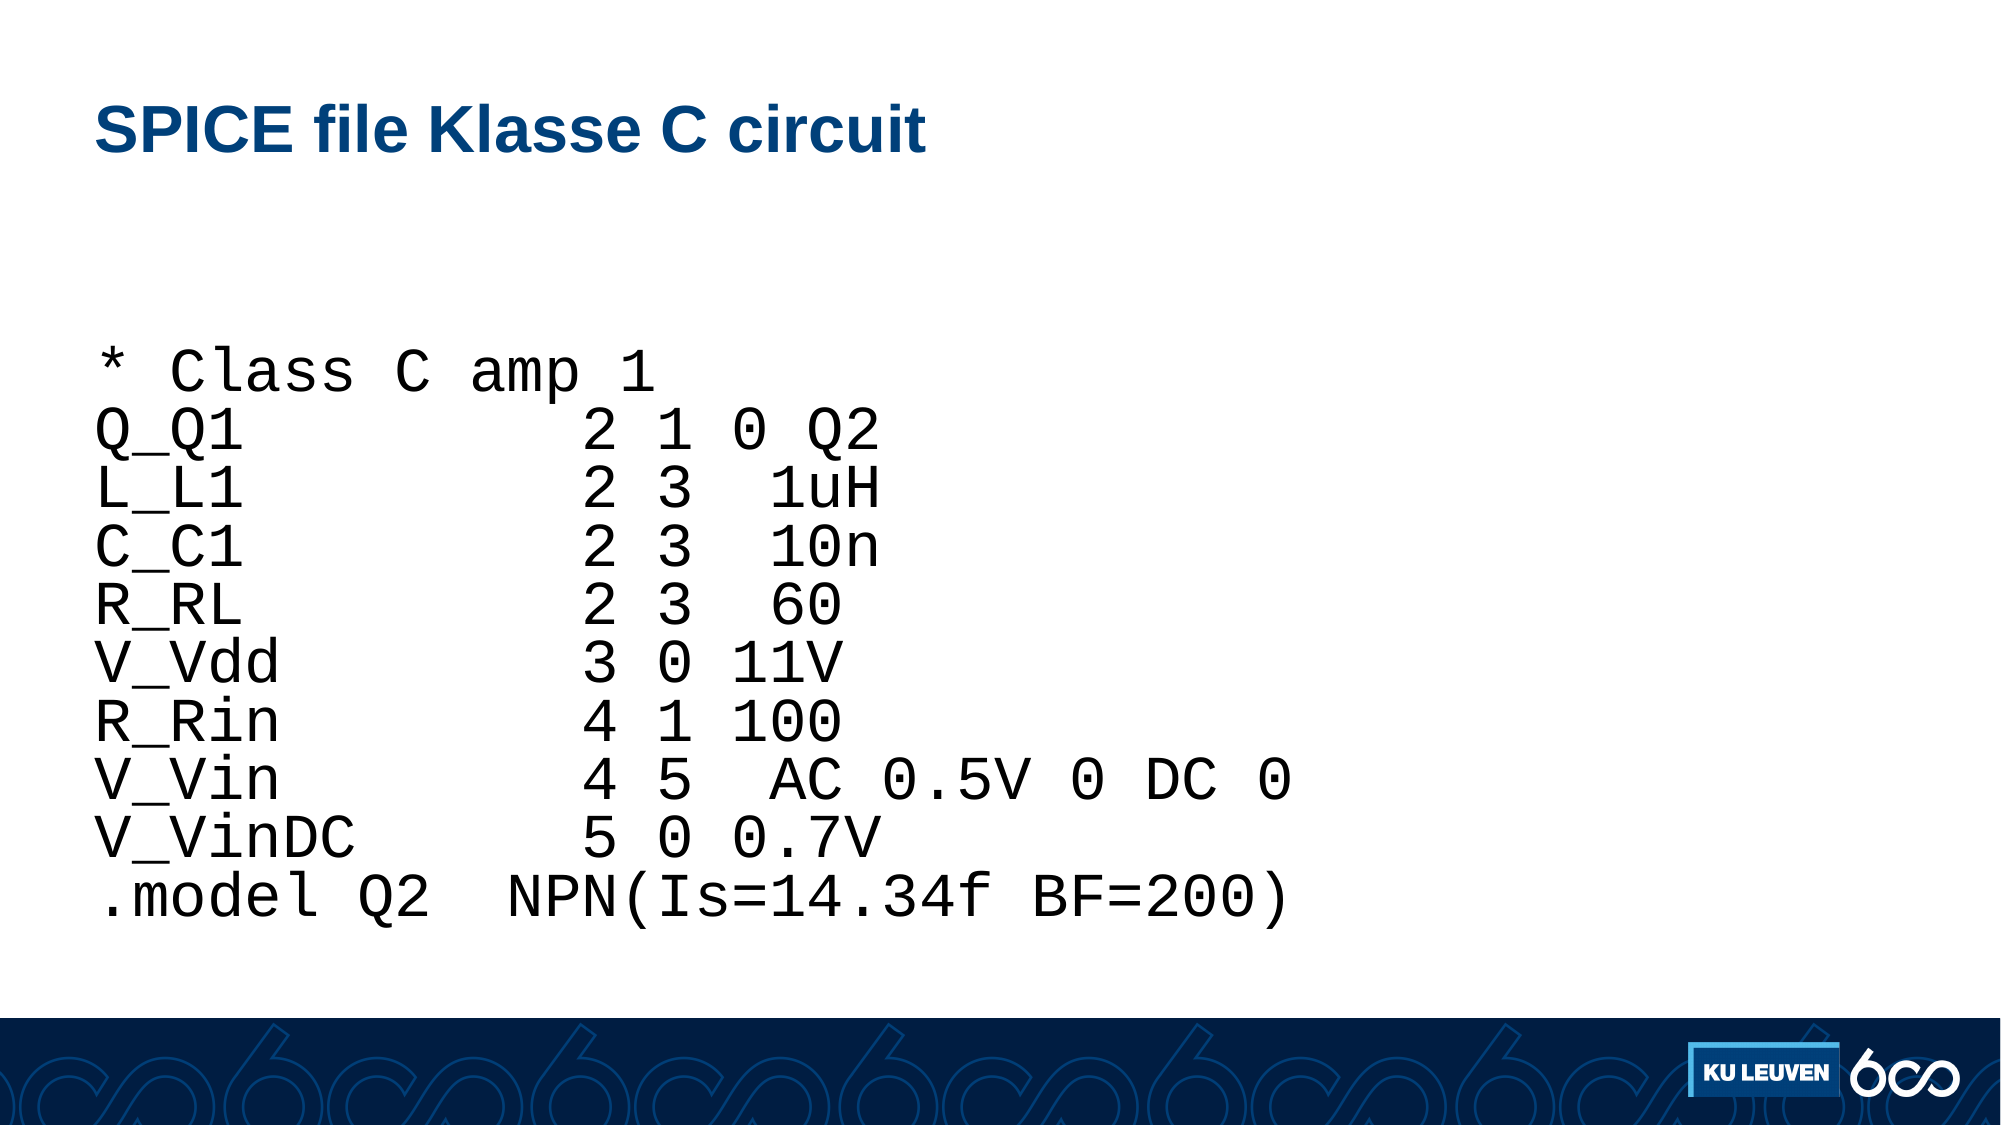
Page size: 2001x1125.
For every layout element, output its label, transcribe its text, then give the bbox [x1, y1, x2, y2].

title SPICE file Klasse C circuit [94, 94, 1906, 201]
picture [0, 1018, 2001, 1125]
list * Class C amp 1 Q_Q1 2 1 0 Q2 L_L1 2 3 1uH C_C1 2 3 10n R_RL 2 3 60 V_Vdd 3 0 11V R_Rin 4 1 100 V_Vin 4 5 AC 0.5V 0 DC 0 V_VinDC 5 0 0.7V .model Q2 NPN(Is=14.34f BF=200) [94, 366, 1900, 993]
